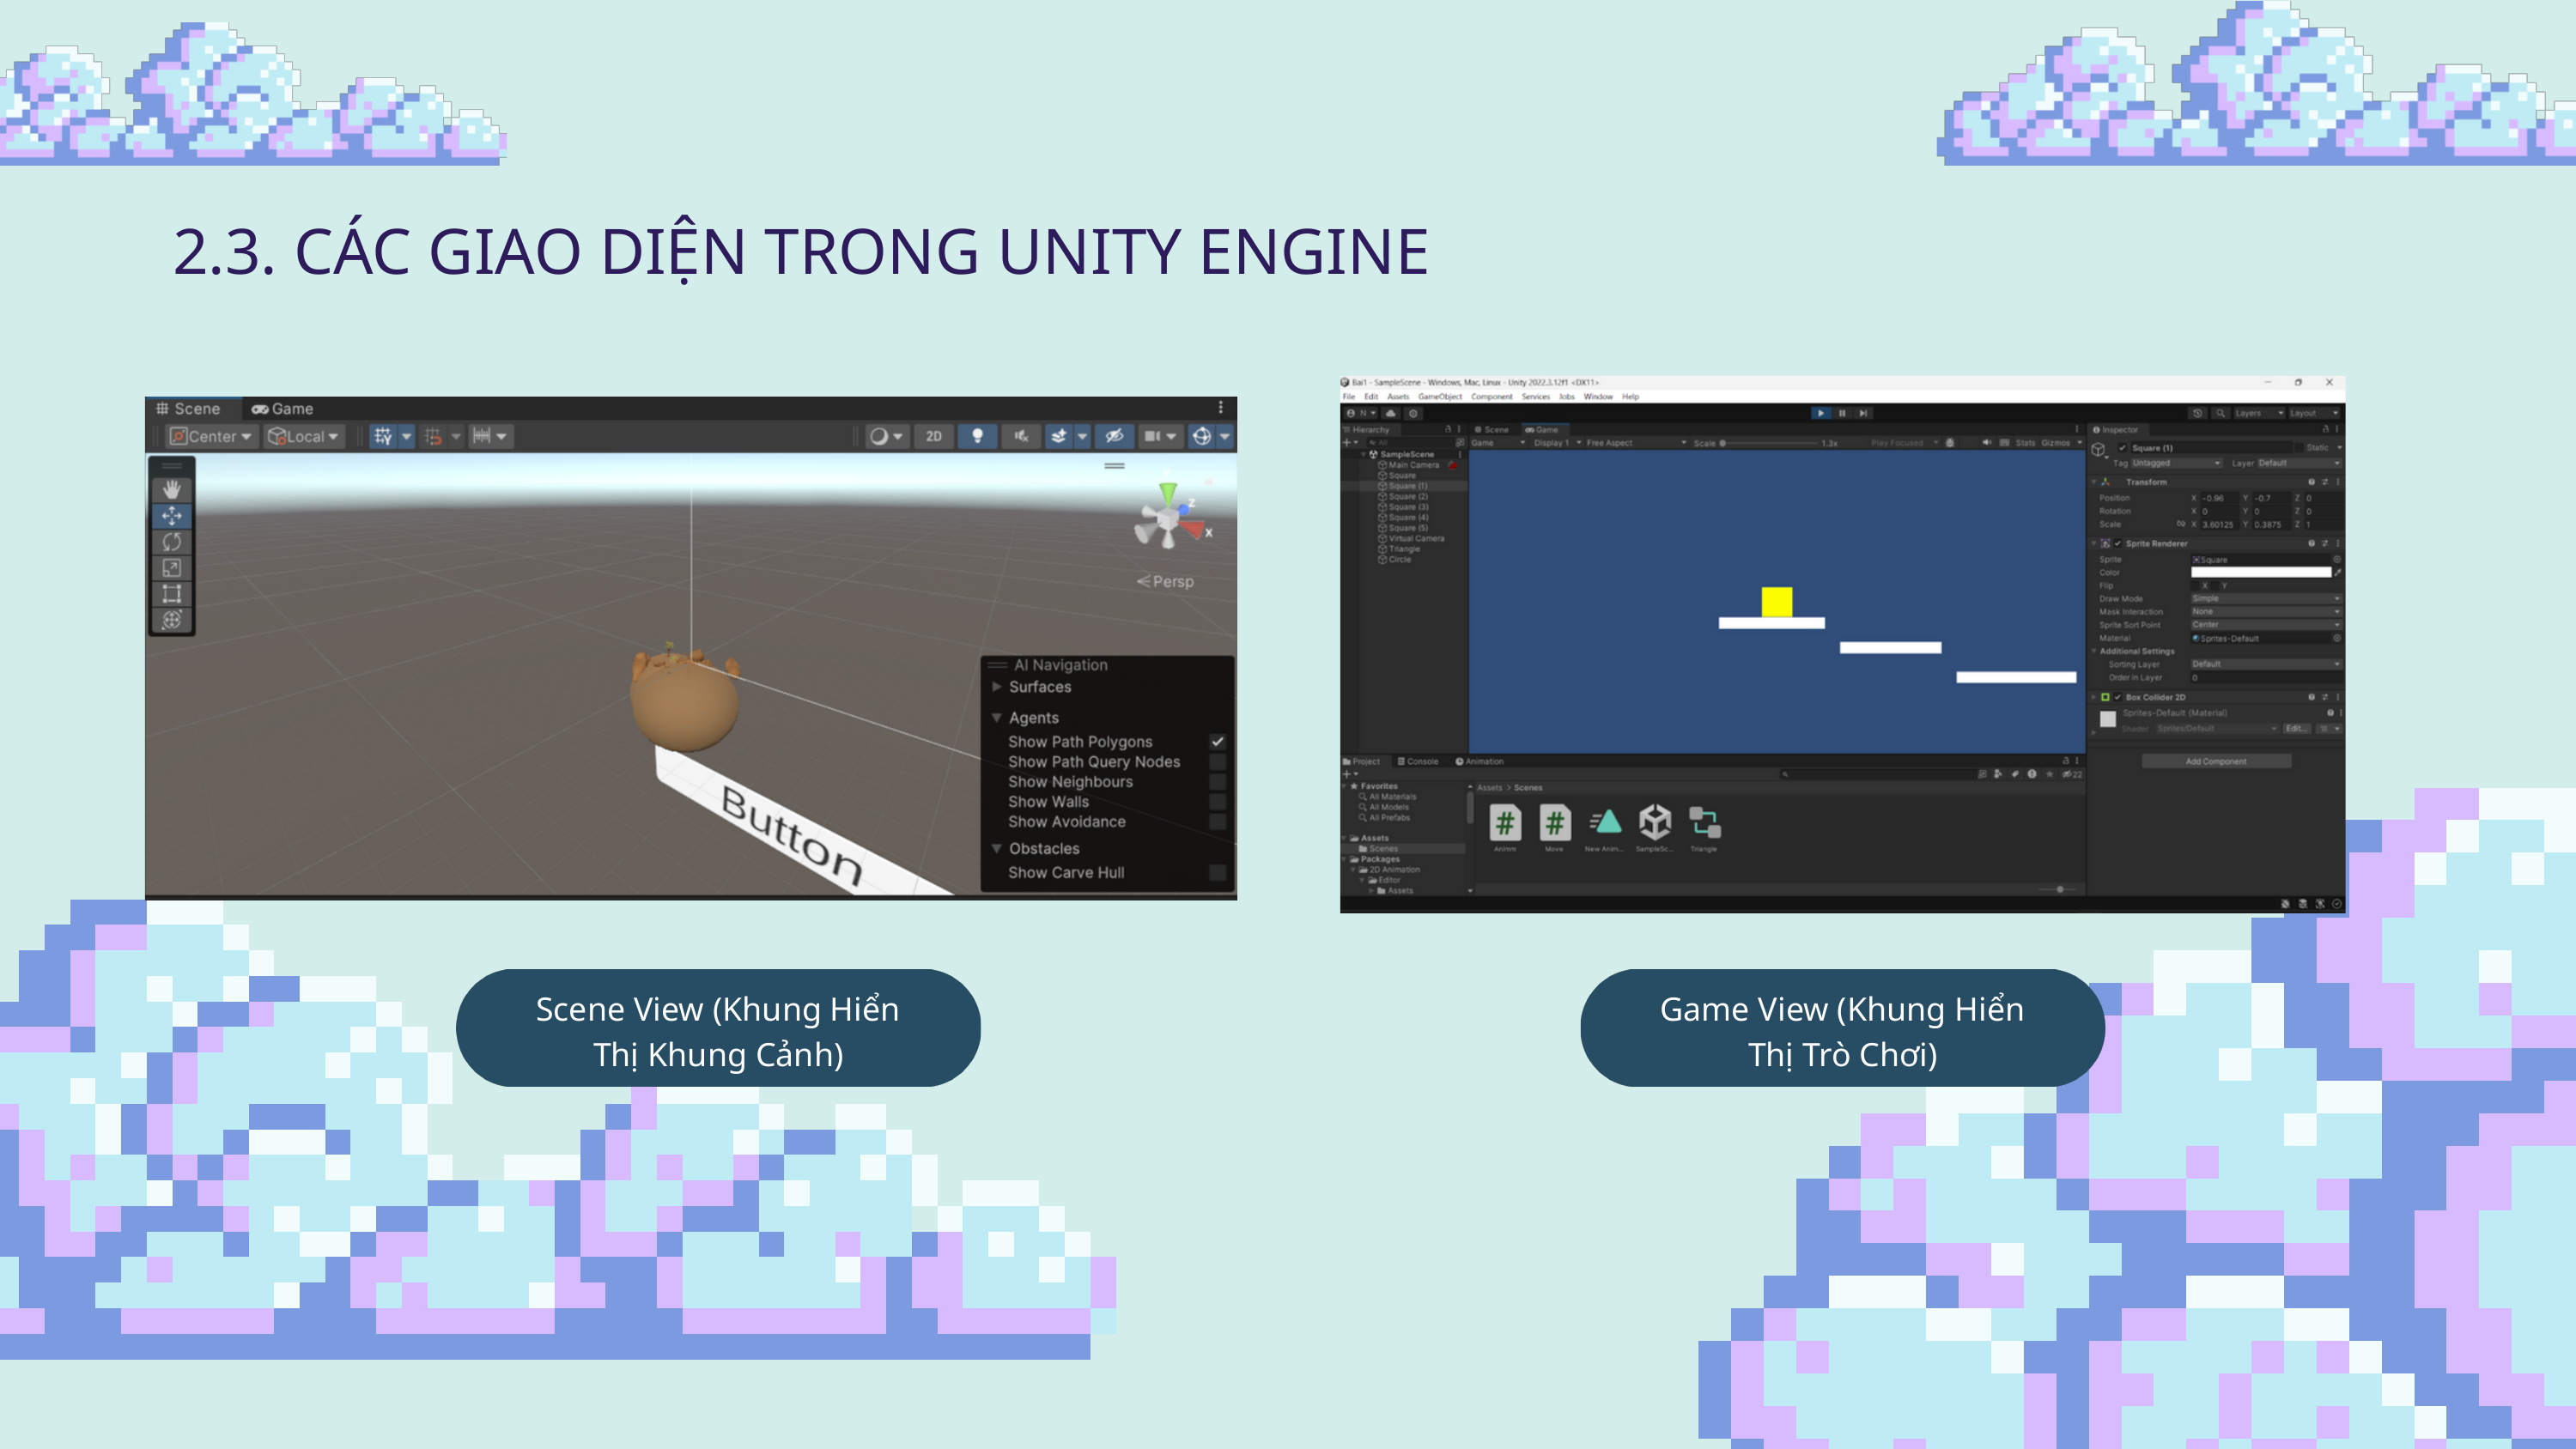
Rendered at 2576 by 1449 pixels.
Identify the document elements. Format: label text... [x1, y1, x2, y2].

text_box [0, 22, 507, 166]
text_box 2.3. CÁC GIAO DIỆN TRONG UNITY ENGINE [173, 198, 2372, 287]
text_box [1936, 1, 2576, 166]
text_box [1569, 788, 2576, 1449]
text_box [1580, 969, 2106, 1087]
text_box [455, 969, 981, 1087]
text_box [144, 397, 1237, 900]
text_box [1340, 376, 2346, 913]
text_box [0, 900, 1116, 1360]
